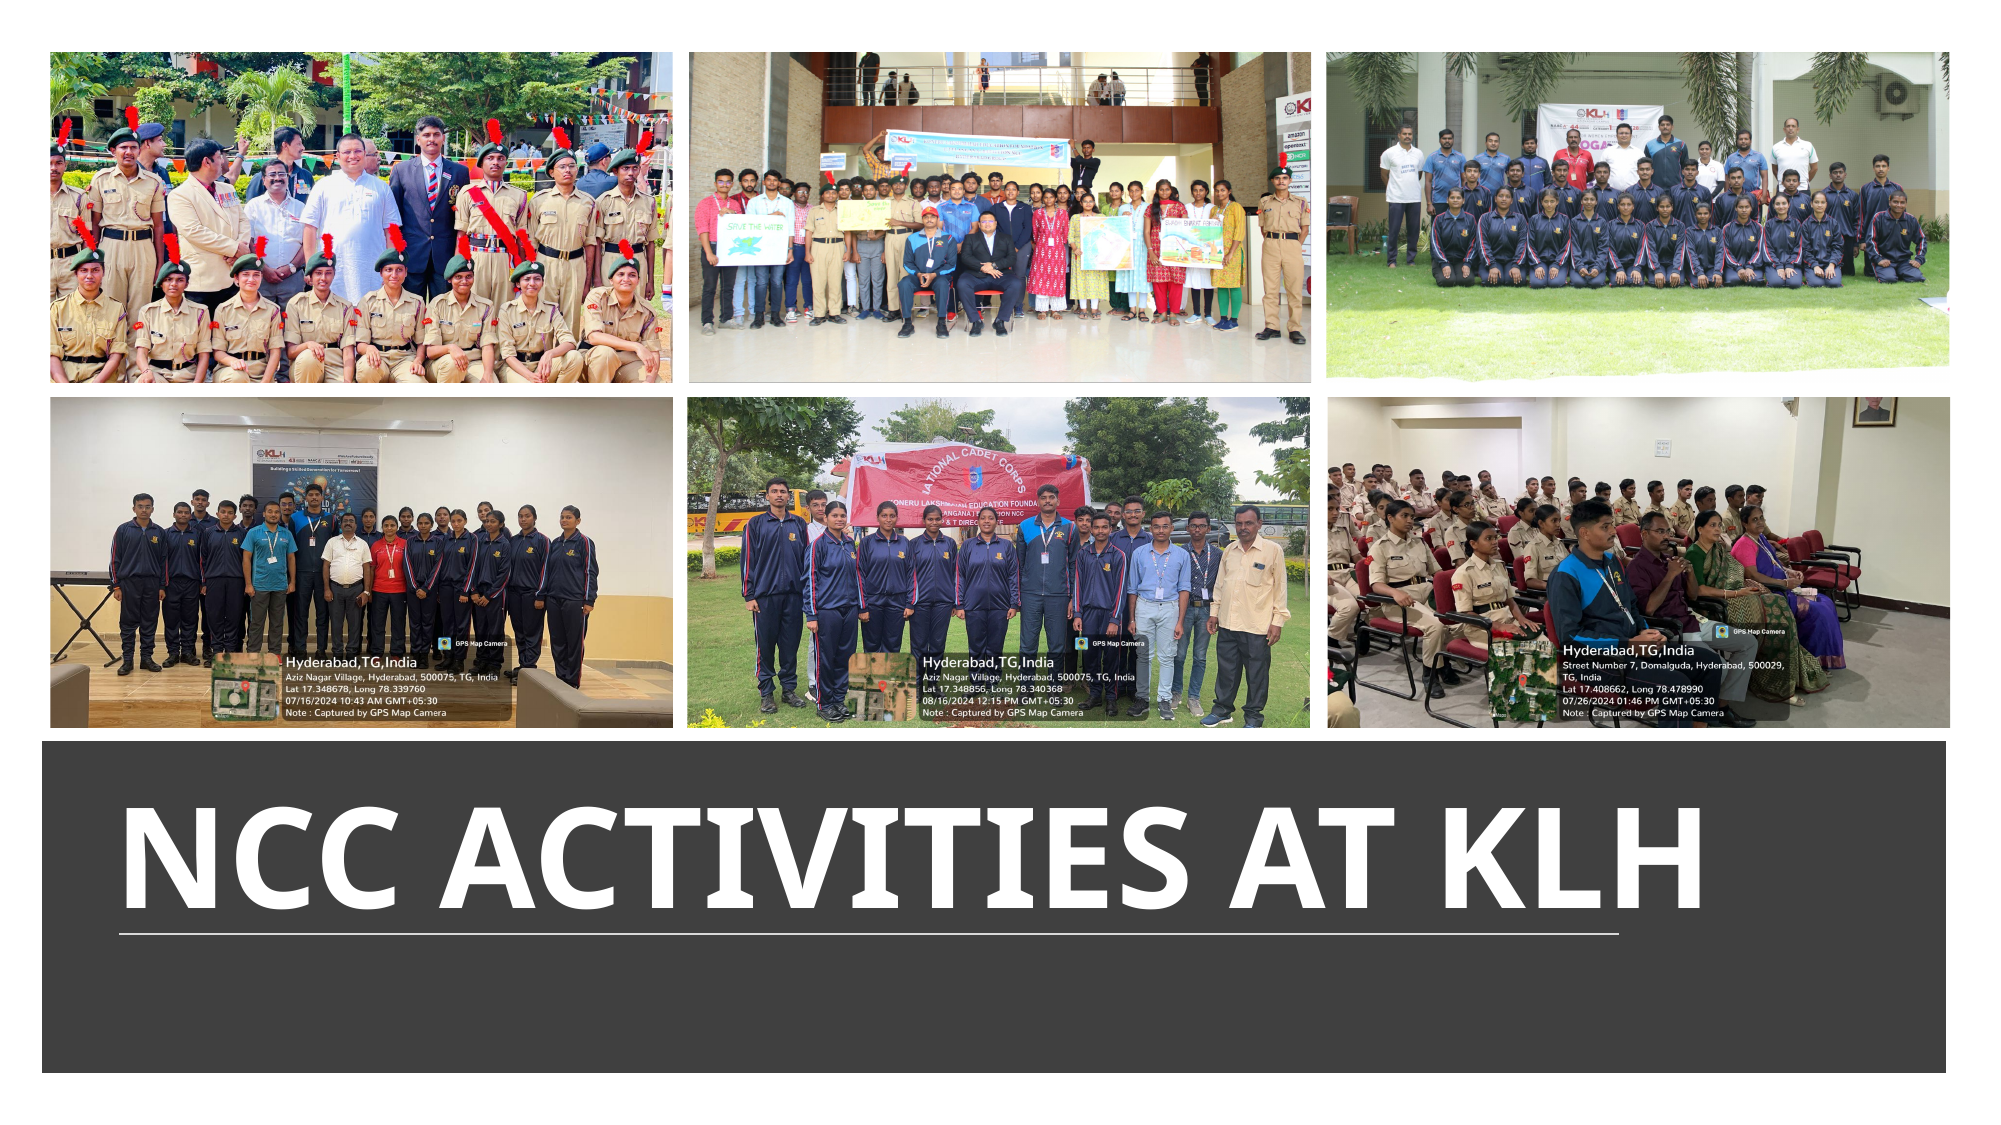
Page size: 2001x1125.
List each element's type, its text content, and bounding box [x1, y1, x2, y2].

title NCC ACTIVITIES AT KLH [99, 777, 1876, 1016]
picture [686, 396, 1311, 729]
picture [1327, 396, 1951, 728]
text_box [51, 749, 1937, 1064]
picture [687, 52, 1312, 384]
picture [49, 397, 674, 728]
picture [49, 52, 674, 384]
picture [1325, 52, 1950, 384]
